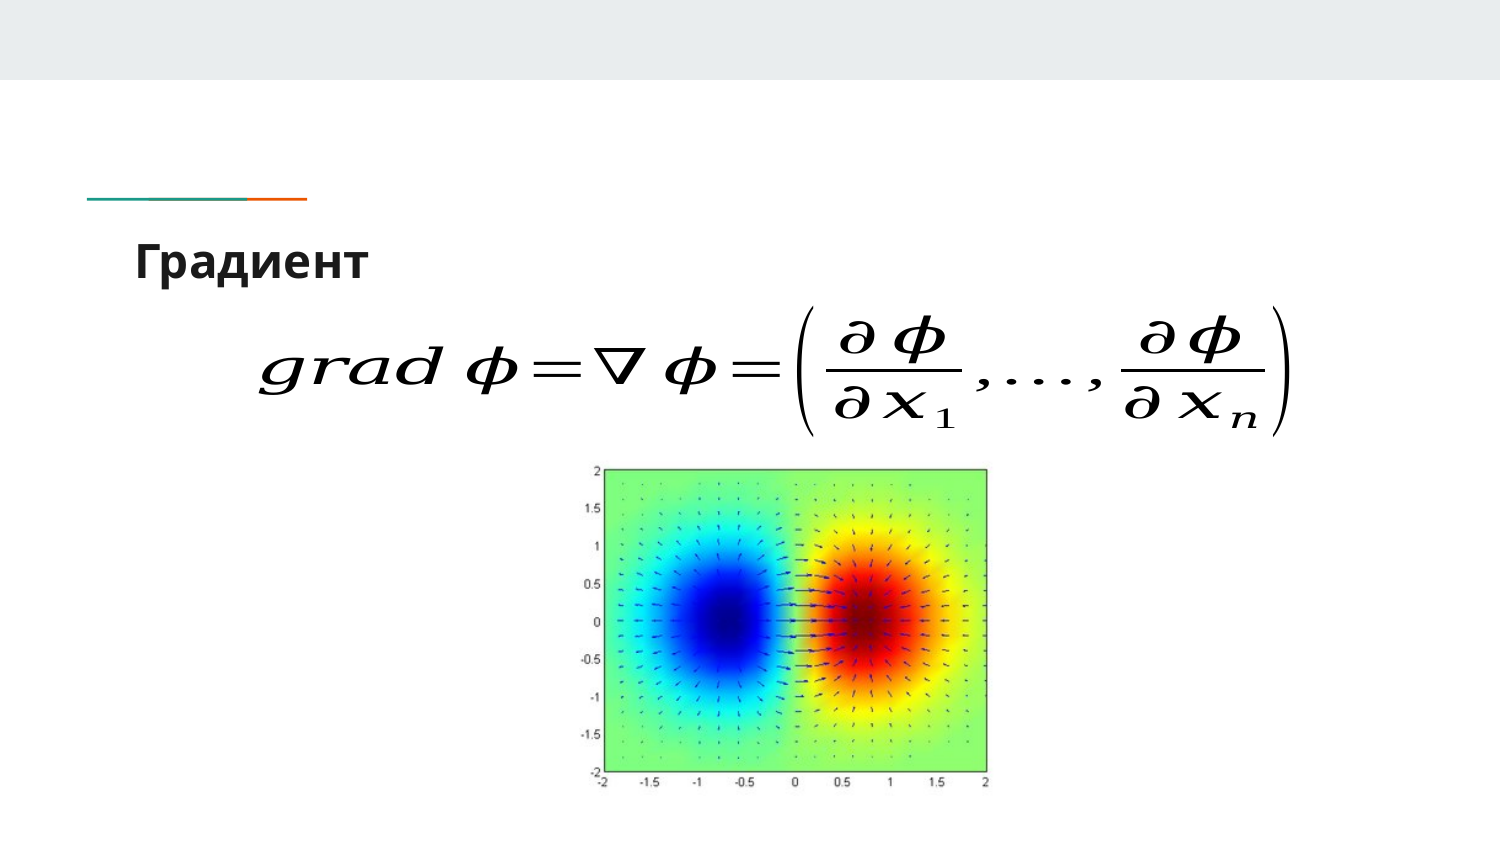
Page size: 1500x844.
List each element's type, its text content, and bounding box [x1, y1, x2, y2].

title Градиент [119, 216, 1381, 305]
picture [539, 441, 1033, 812]
